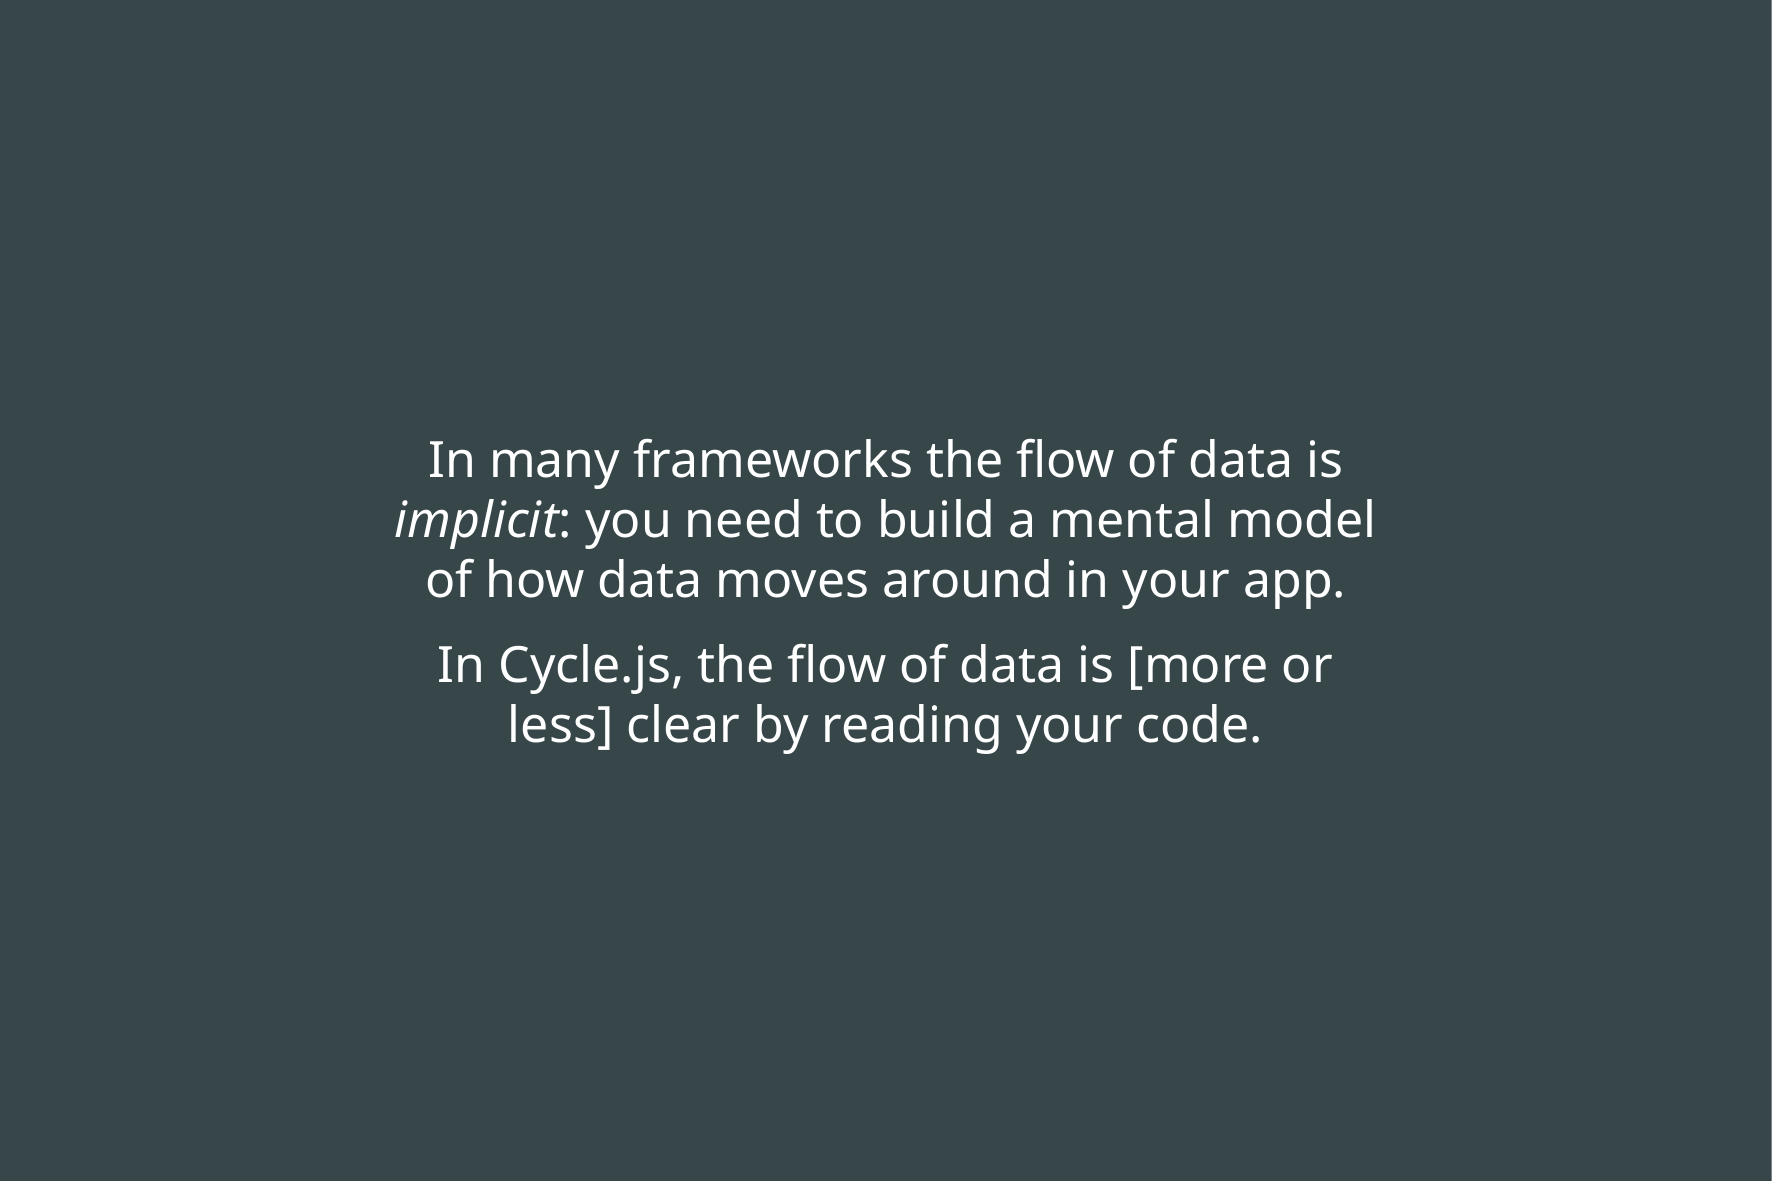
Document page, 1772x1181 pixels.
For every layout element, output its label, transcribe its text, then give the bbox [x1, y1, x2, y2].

text_box In many frameworks the flow of data is implicit: you need to build a mental model of how data moves around in your app. In Cycle.js, the flow of data is [more or less] clear by reading your code. [365, 420, 1406, 761]
